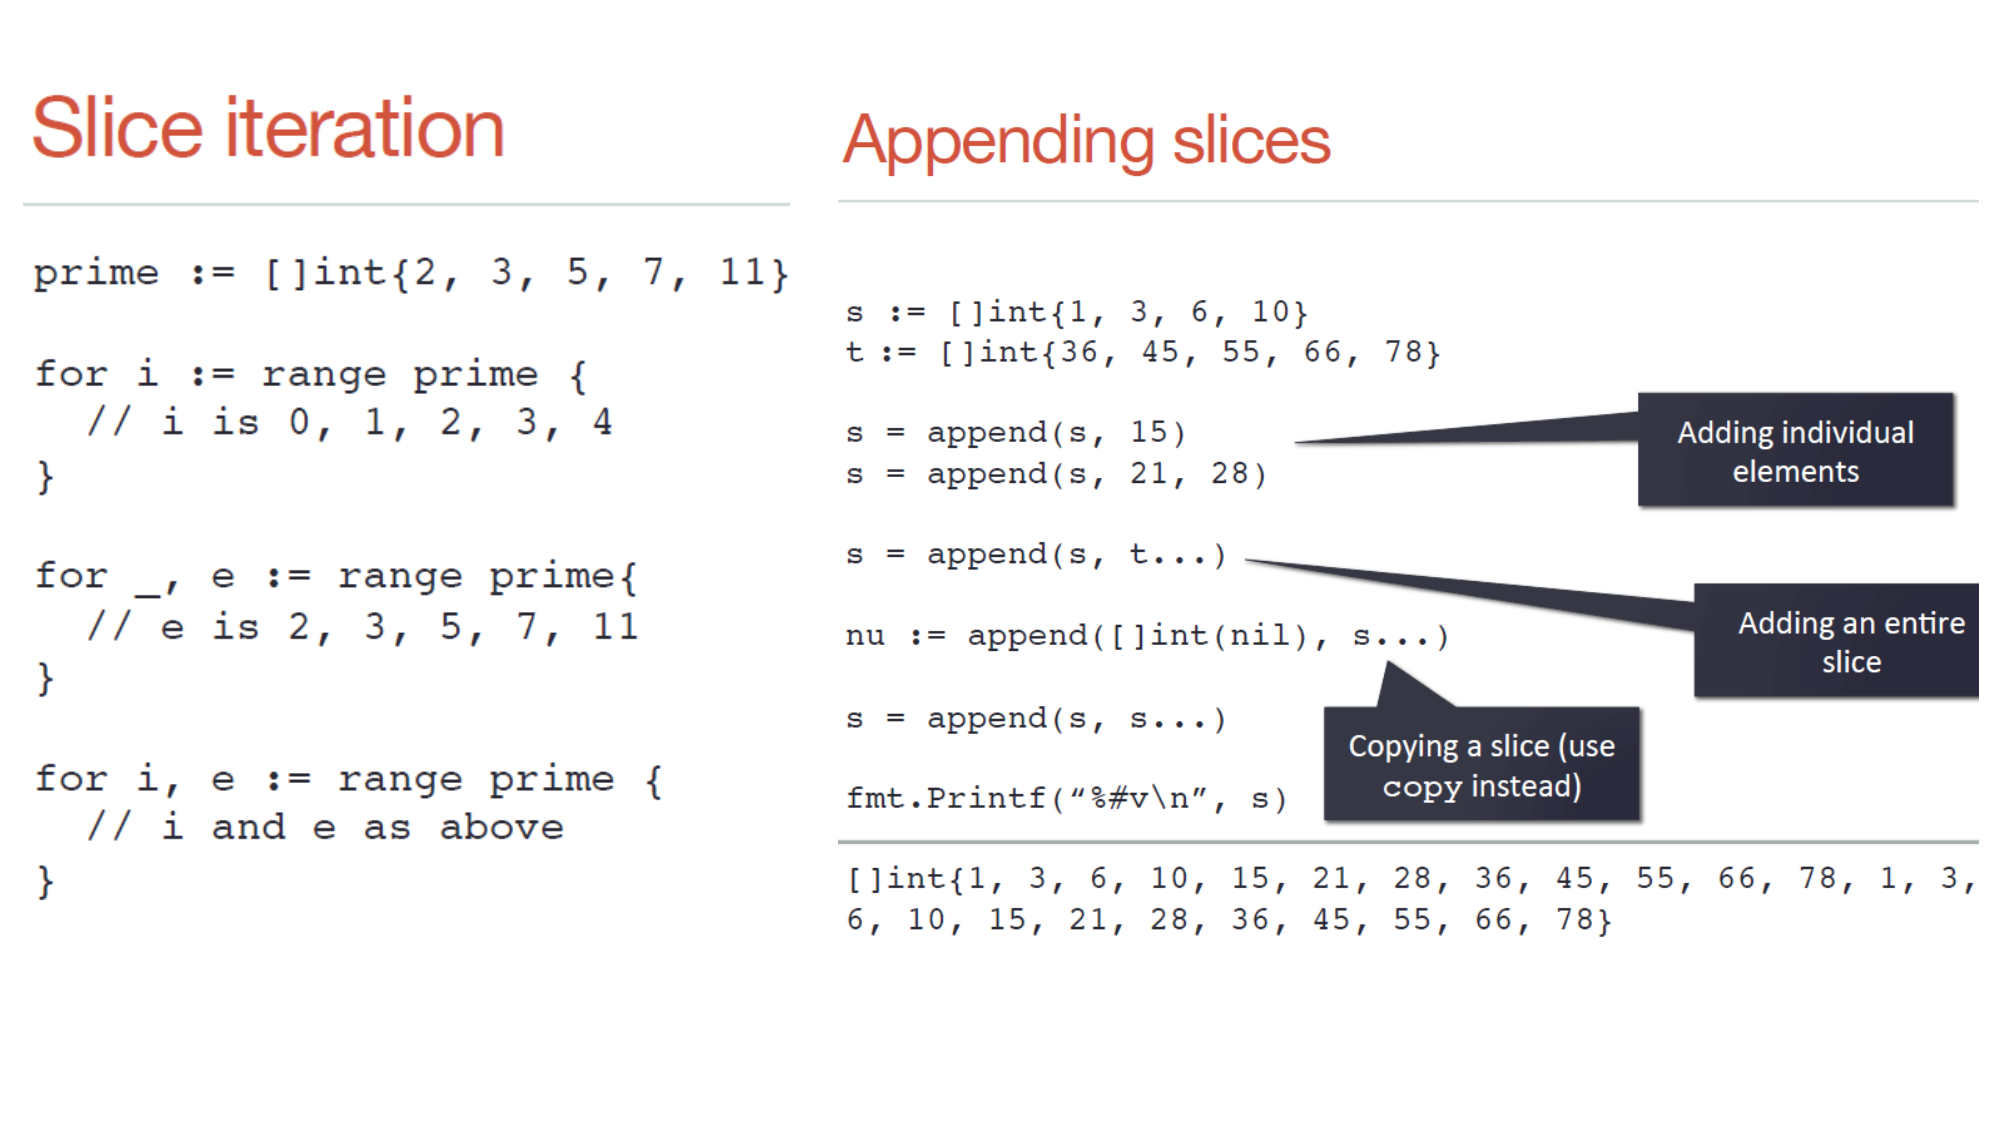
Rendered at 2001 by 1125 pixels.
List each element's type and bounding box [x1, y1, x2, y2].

picture [838, 106, 1979, 947]
picture [23, 86, 790, 909]
